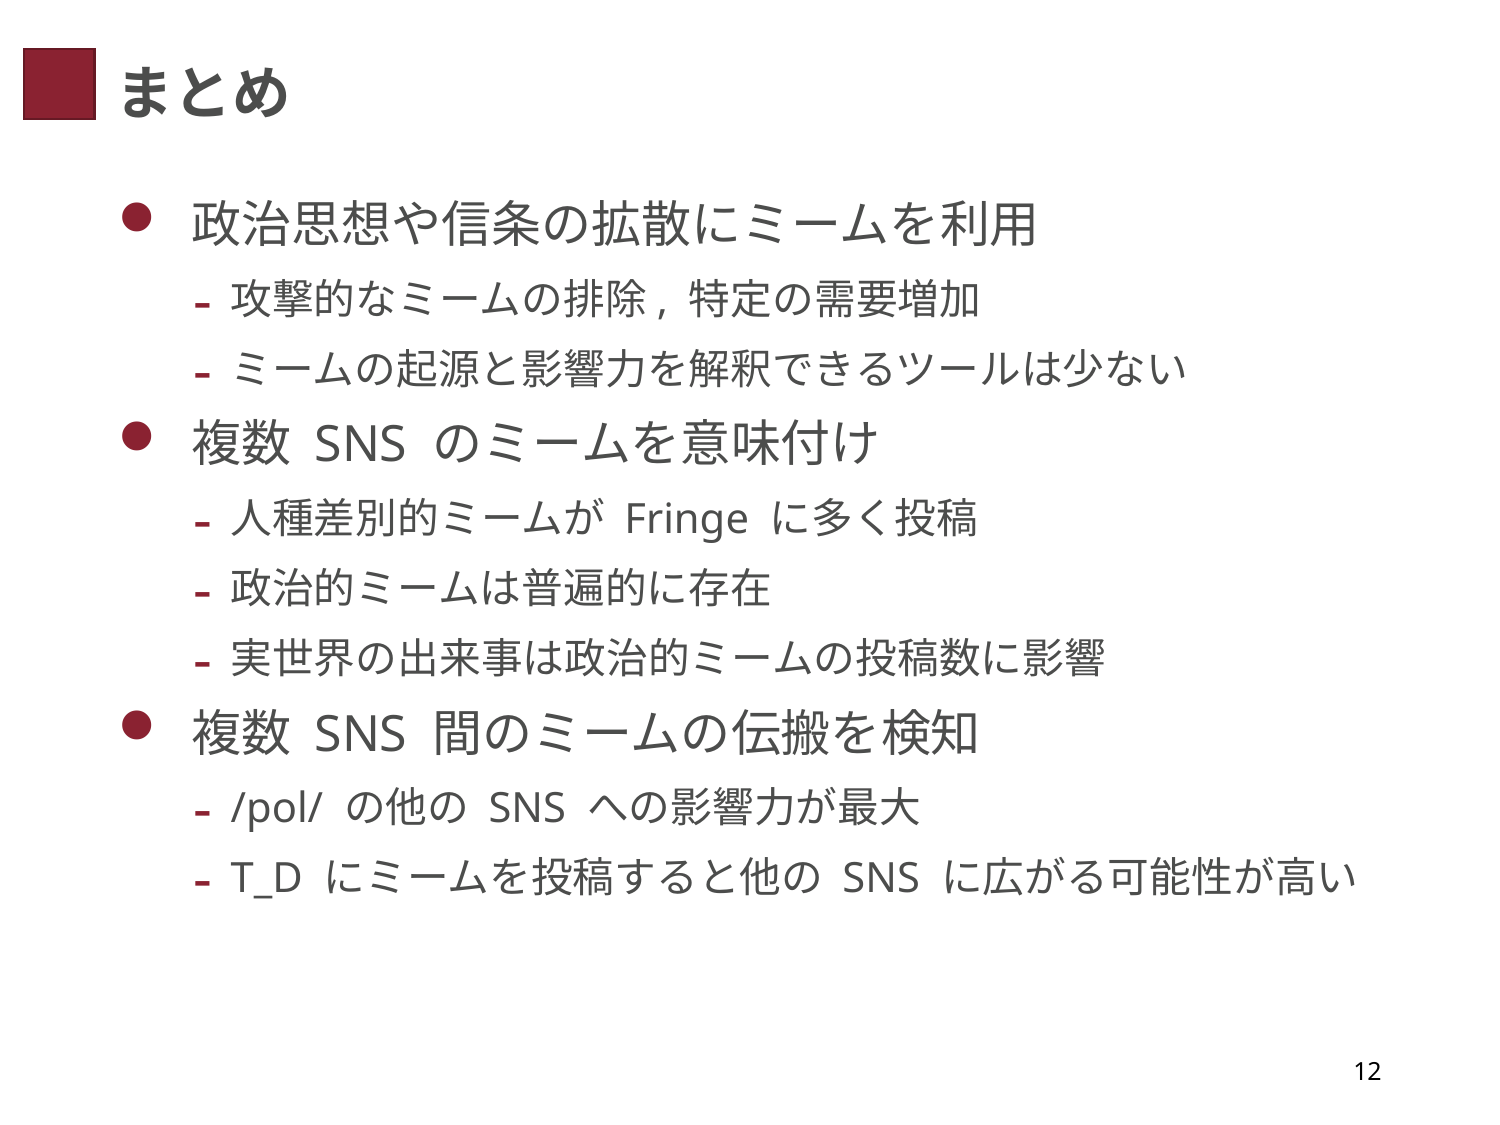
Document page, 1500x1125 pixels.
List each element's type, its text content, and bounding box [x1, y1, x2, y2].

list 政治思想や信条の拡散にミームを利用 攻撃的なミームの排除, 特定の需要増加 ミームの起源と影響力を解釈できるツールは少ない 複数 SNS のミームを意味付け 人種差別的ミームが Fringe に多く投稿 政治的ミームは普遍的に存在 実世界の出来事は政治的ミームの投稿数に影響 複数 SNS 間のミームの伝搬を検知 /pol/ の他の SNS への影響力が最大 T_D にミームを投稿すると他の SNS に広がる可能性が高い [103, 192, 1438, 1064]
slide_number 12 [1059, 1042, 1397, 1103]
title まとめ [100, 23, 1400, 169]
